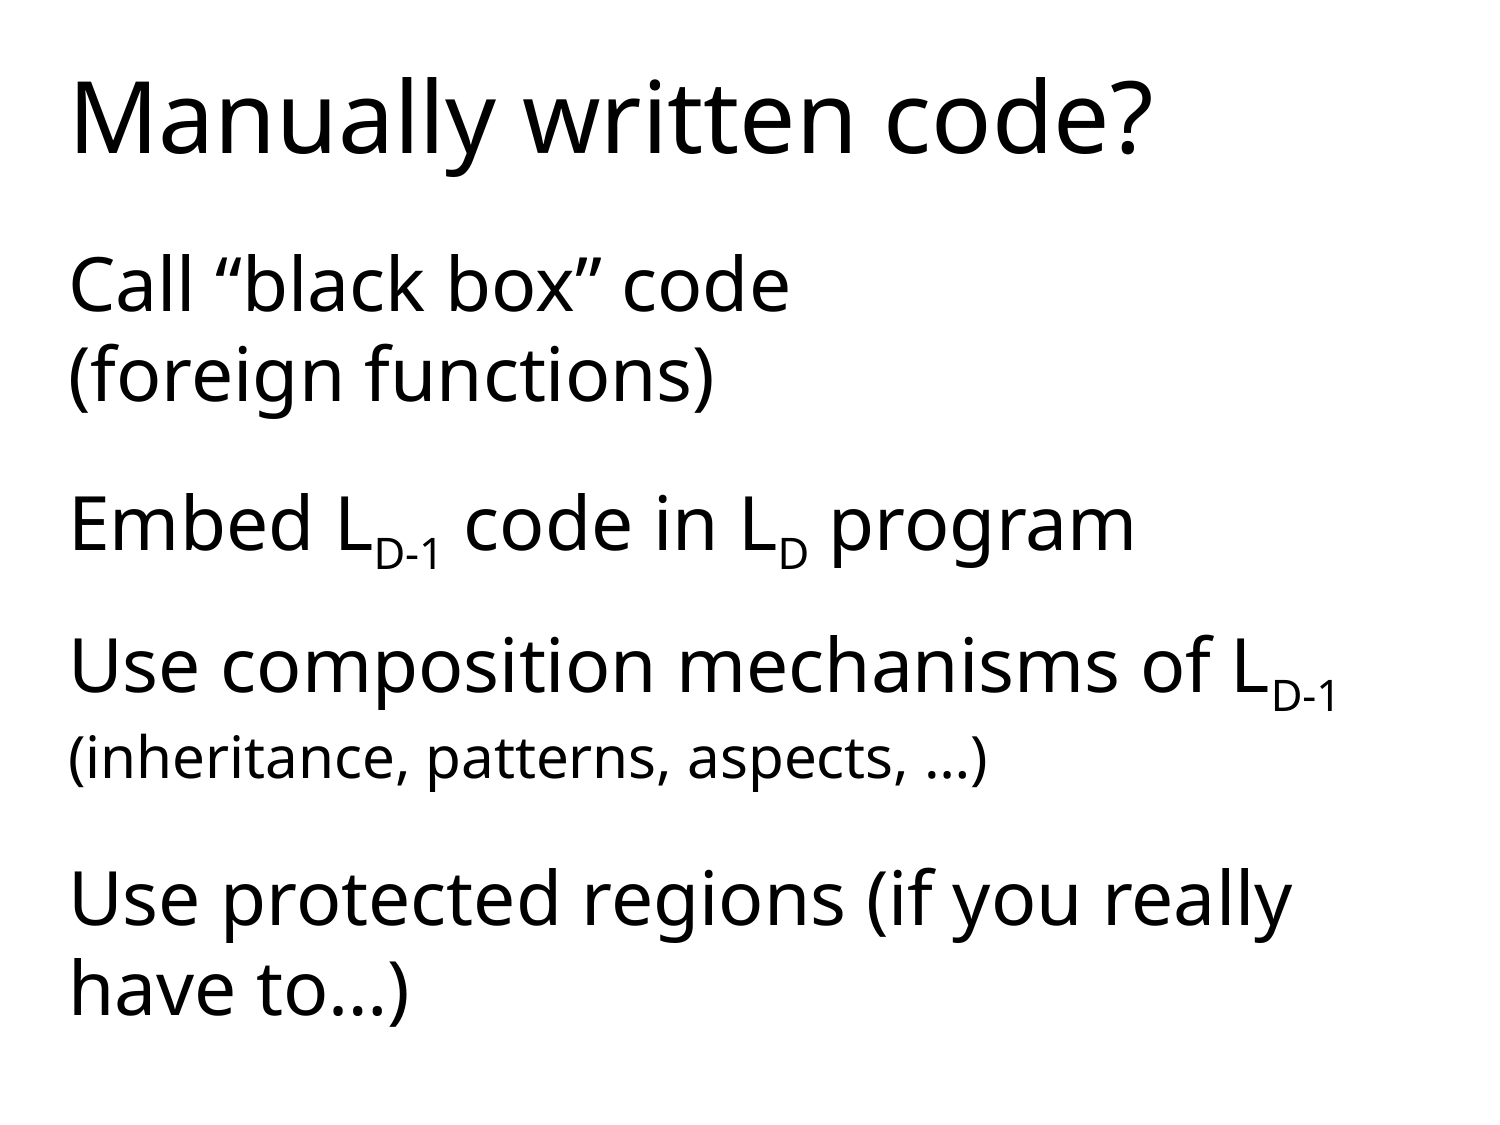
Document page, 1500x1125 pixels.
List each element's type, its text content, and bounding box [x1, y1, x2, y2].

text_box Use protected regions (if you really have to…) [53, 881, 1365, 1000]
text_box Call “black box” code (foreign functions) [53, 267, 1365, 386]
text_box Use composition mechanisms of LD-1 (inheritance, patterns, aspects, …) [53, 645, 1365, 764]
text_box Embed LD-1 code in LD program [53, 467, 1365, 587]
text_box Manually written code? [53, 54, 1365, 173]
